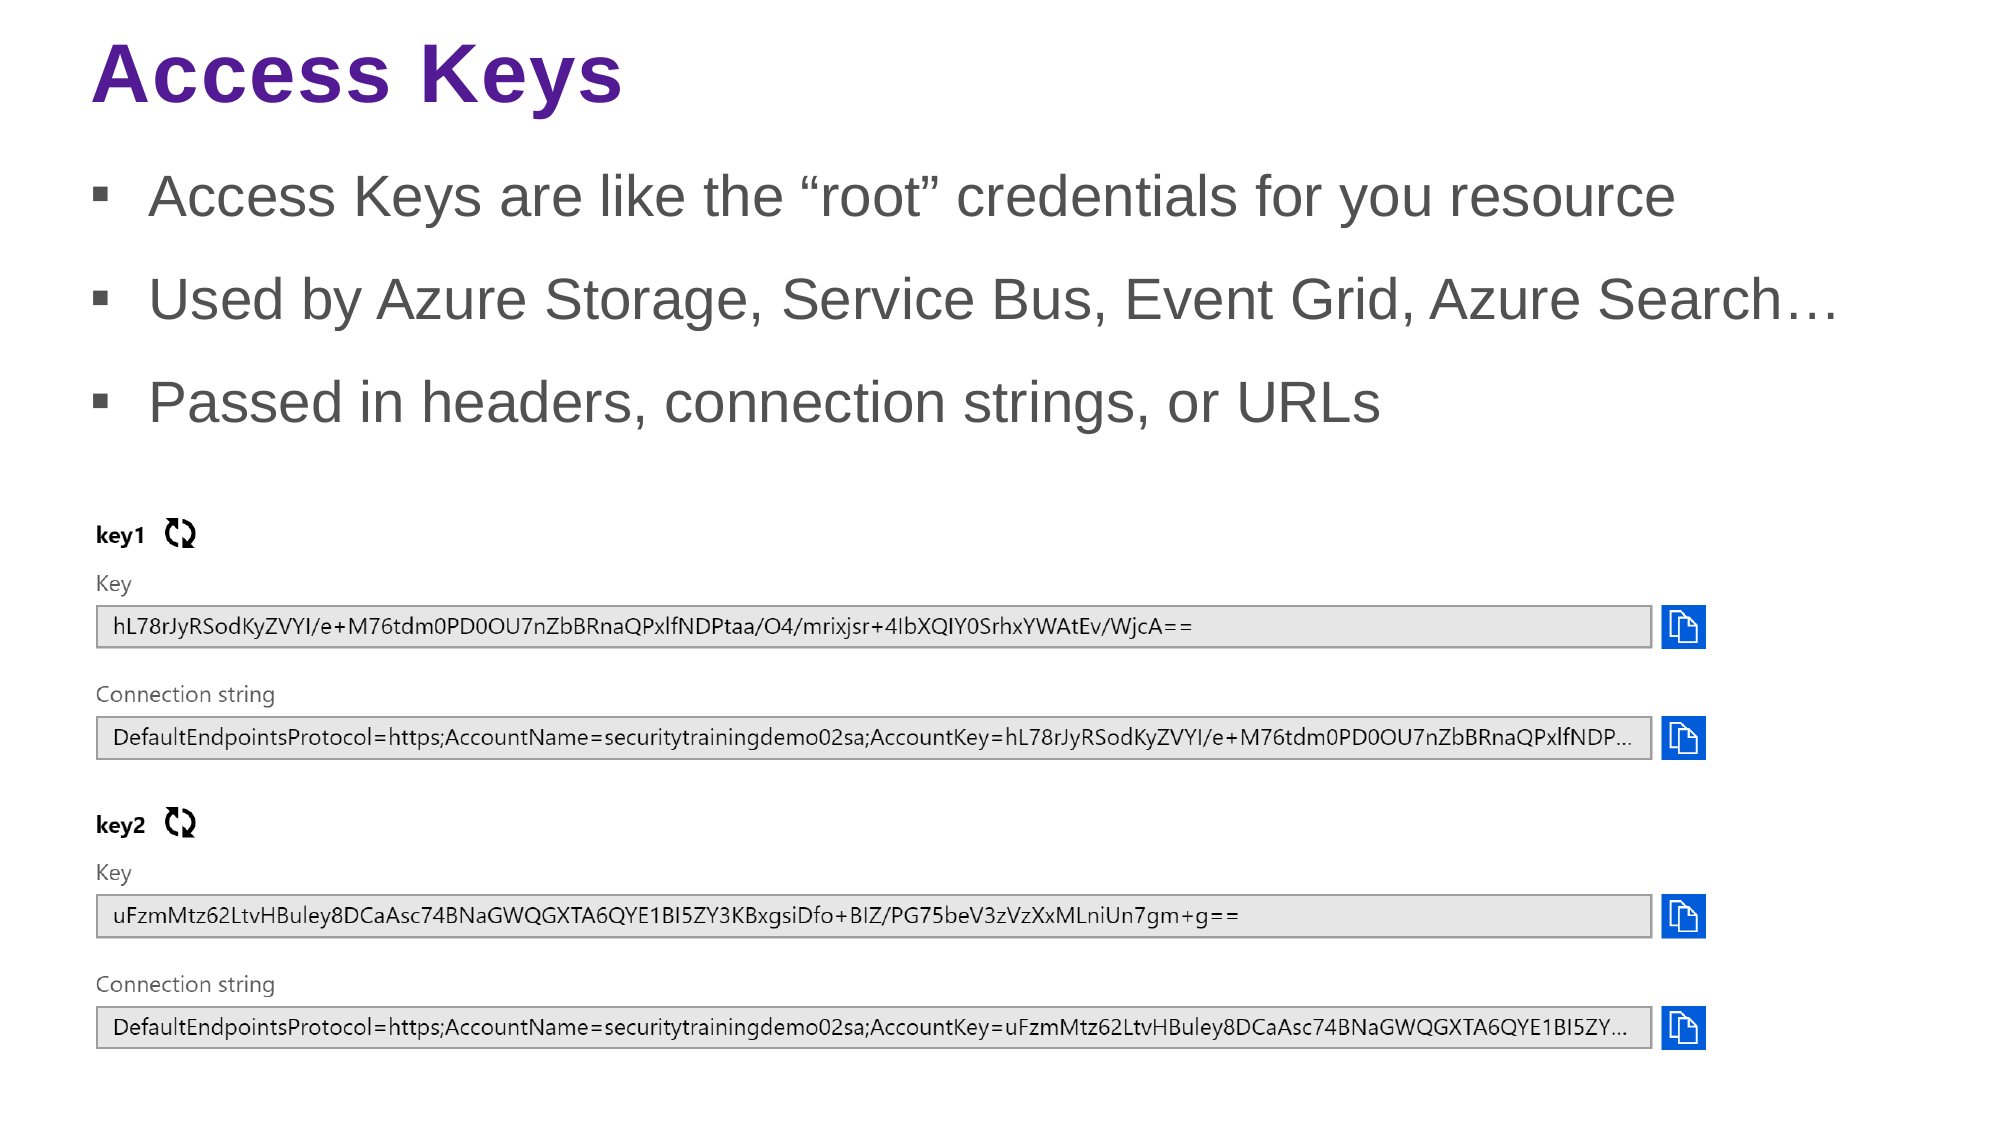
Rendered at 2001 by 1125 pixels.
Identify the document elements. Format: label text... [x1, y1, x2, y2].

picture [75, 486, 1740, 1101]
list Access Keys are like the “root” credentials for you resource Used by Azure Storage, Service Bus, Event Grid, Azure Search… Passed in headers, connection strings, or URLs [75, 150, 1902, 1071]
title Access Keys [75, 0, 1876, 150]
